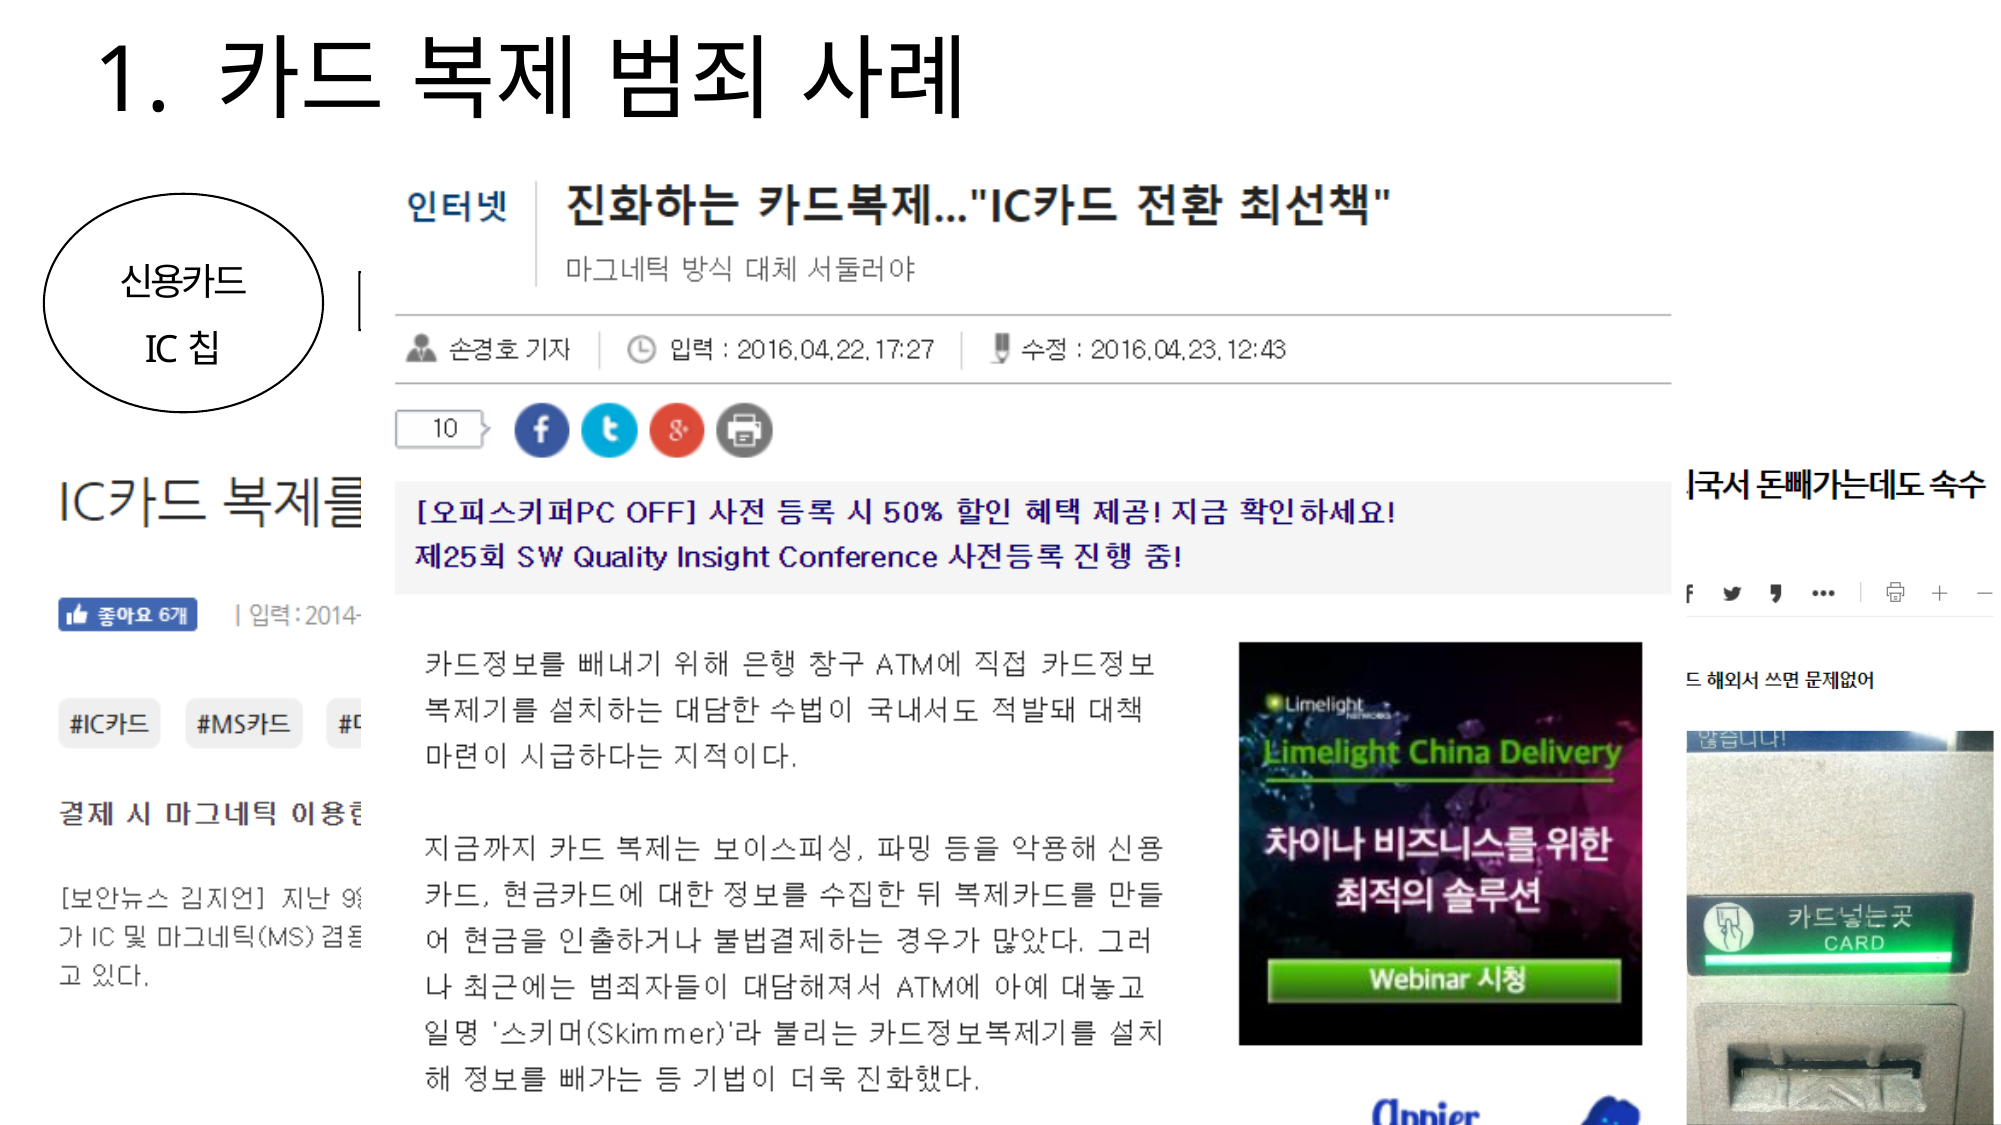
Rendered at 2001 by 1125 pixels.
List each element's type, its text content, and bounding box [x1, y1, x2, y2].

title 1. 카드 복제 범죄 사례 [78, 0, 1358, 165]
picture [43, 164, 2001, 1125]
text_box 신용카드 IC칩 [42, 192, 325, 414]
